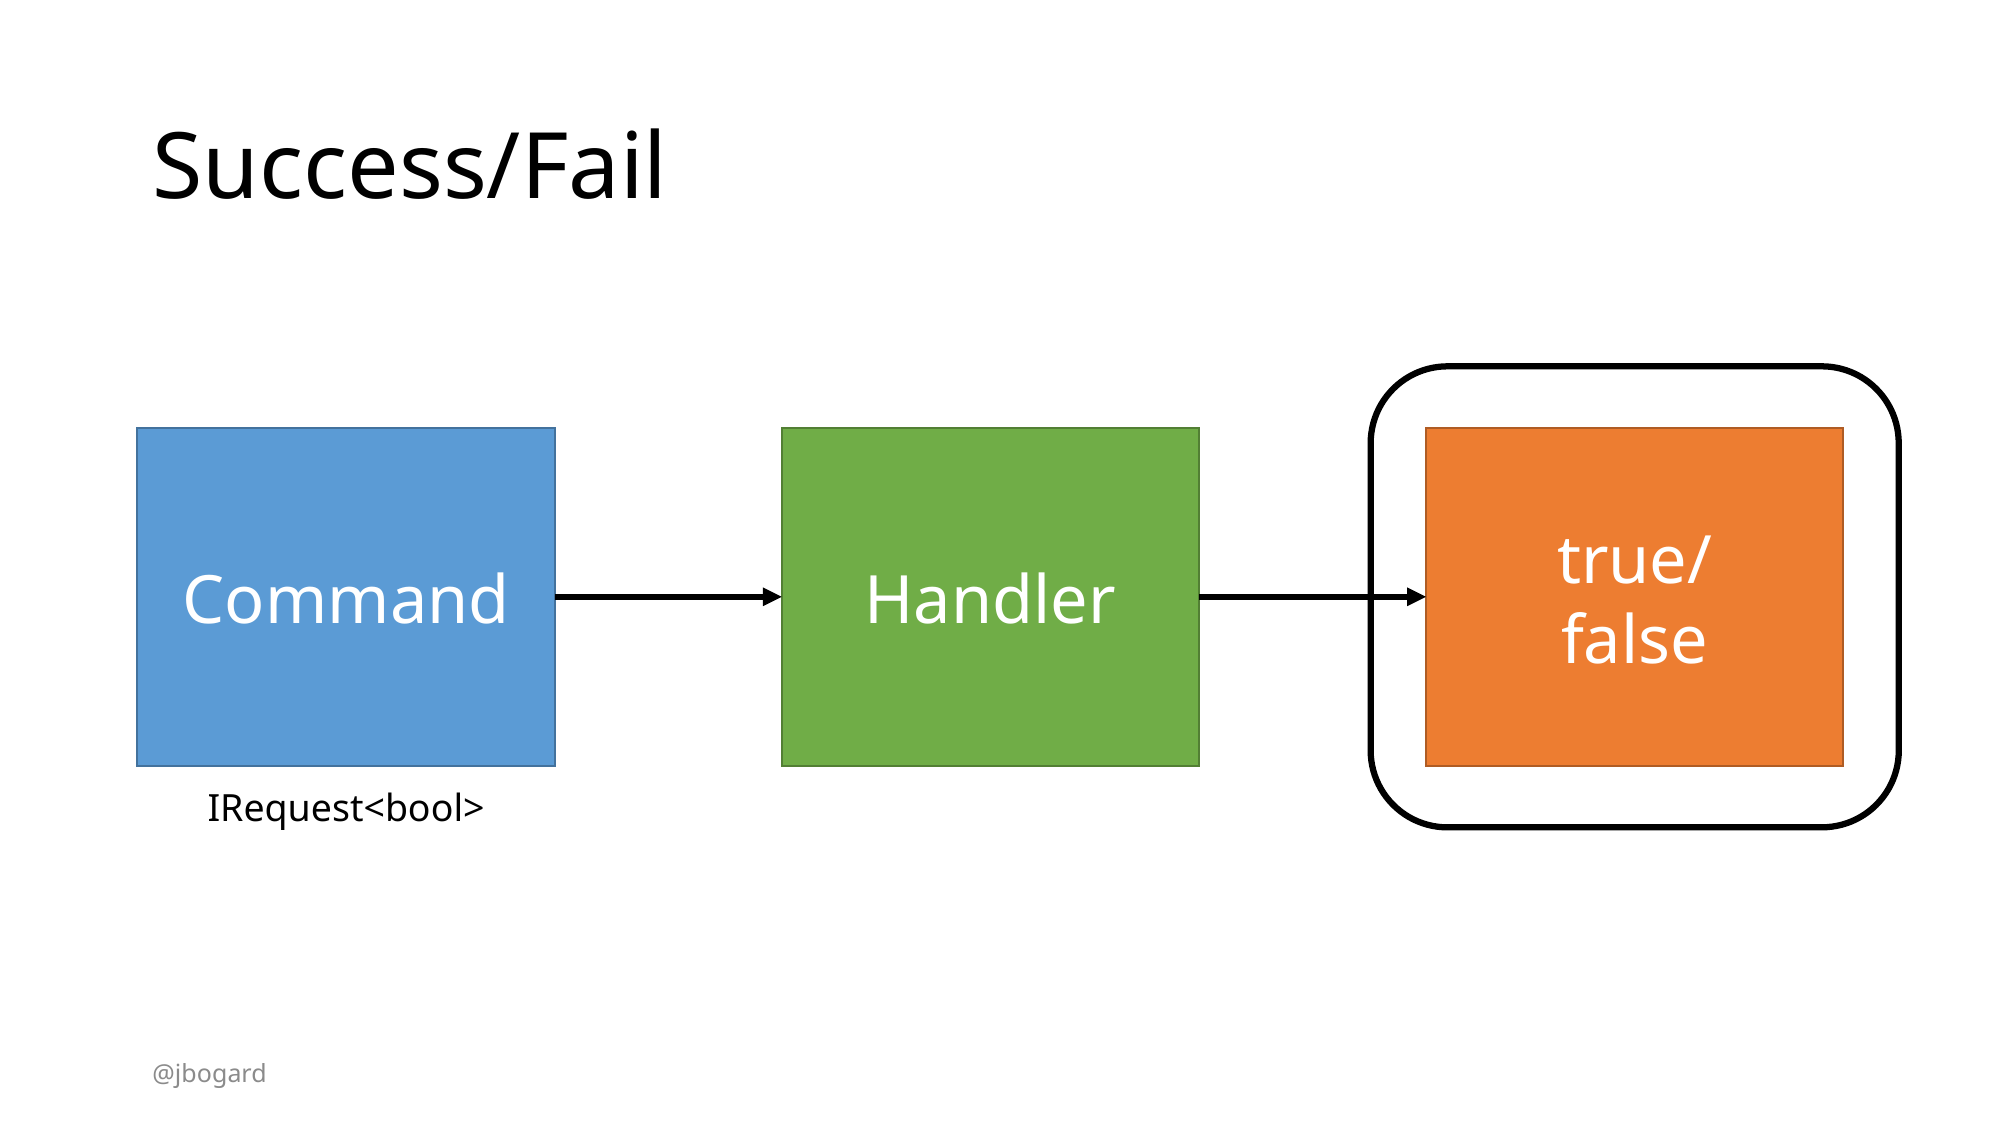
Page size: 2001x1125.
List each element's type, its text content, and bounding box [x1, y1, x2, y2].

slide_number @jbogard [137, 1042, 588, 1103]
text_box Command [136, 427, 556, 767]
text_box IRequest<bool> [127, 776, 565, 837]
text_box [1369, 365, 1900, 829]
title Success/Fail [137, 59, 1863, 278]
text_box Handler [781, 427, 1200, 767]
